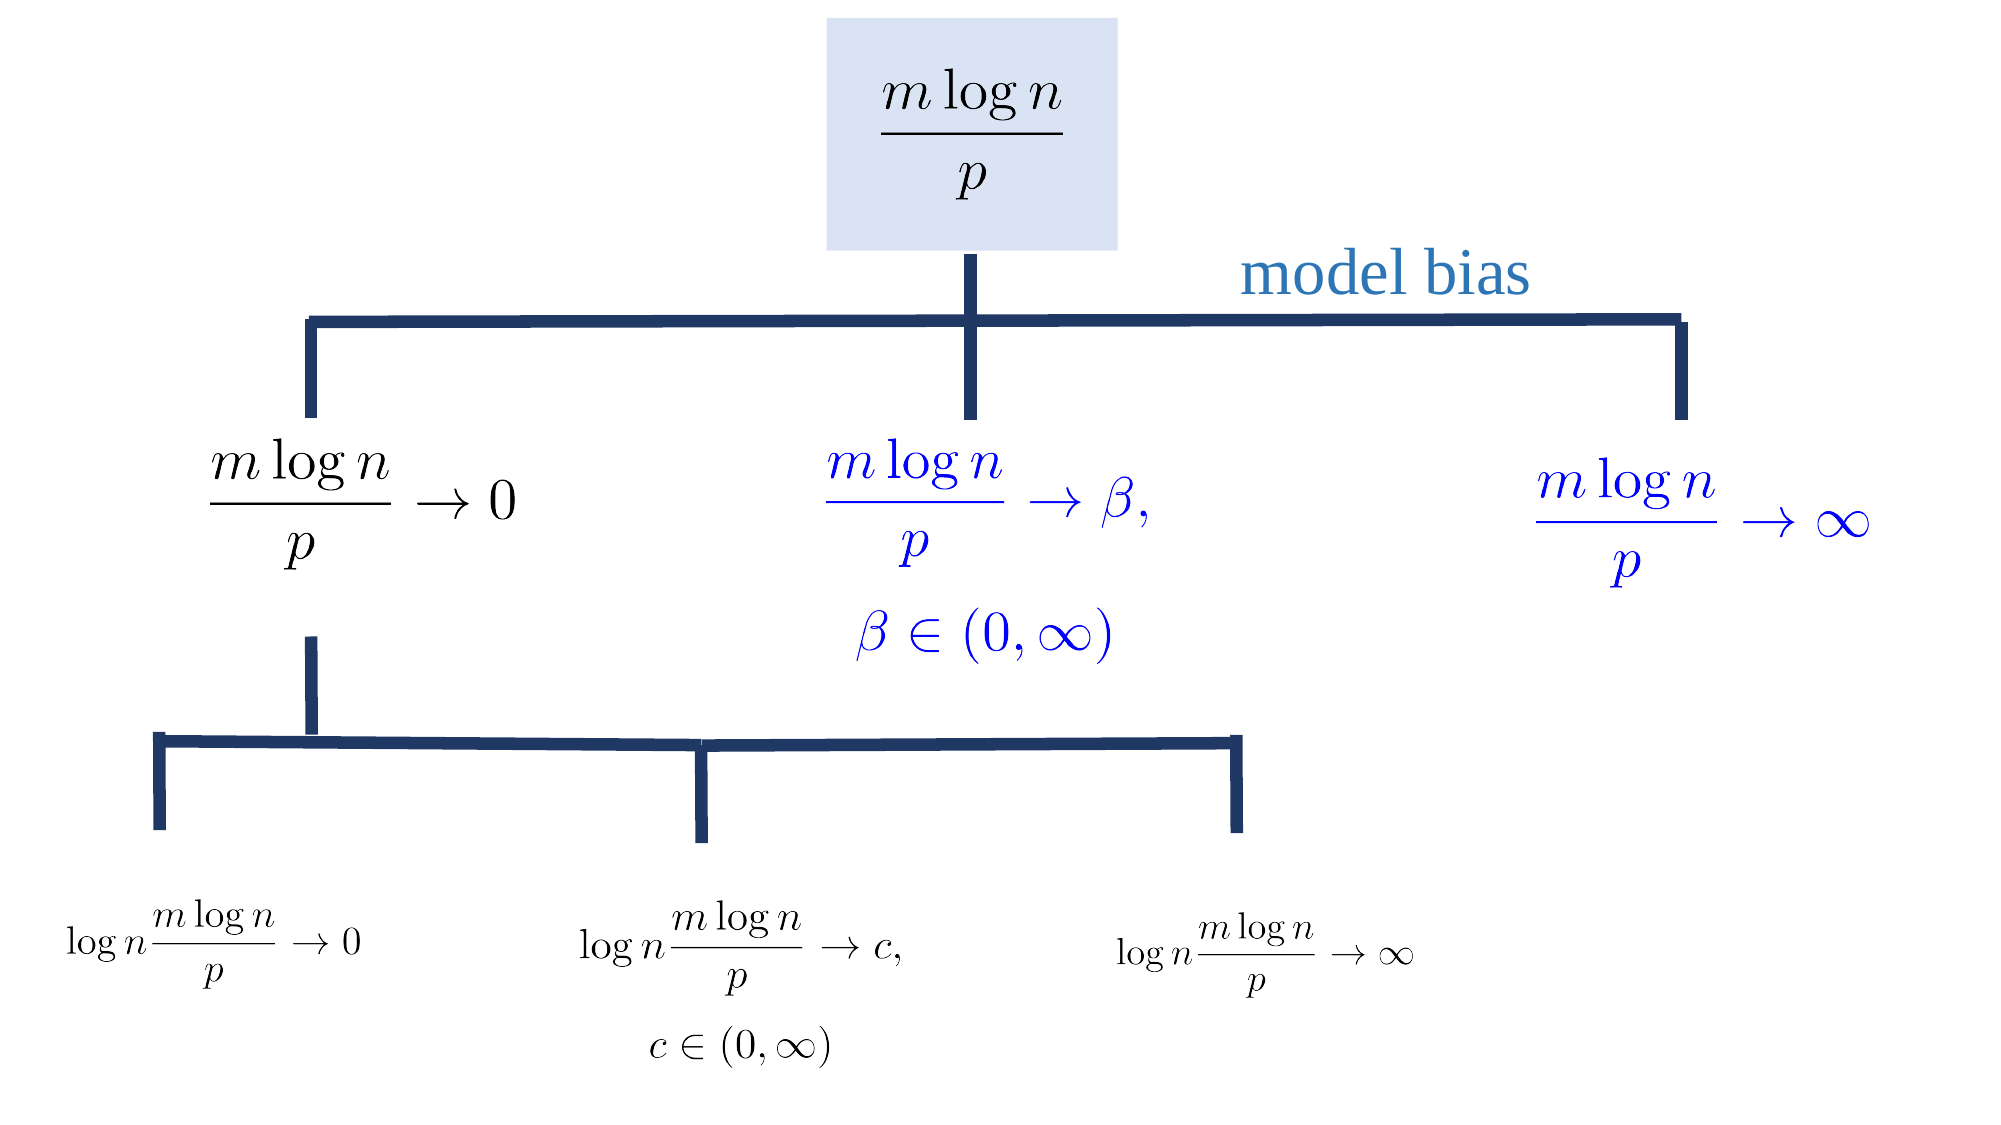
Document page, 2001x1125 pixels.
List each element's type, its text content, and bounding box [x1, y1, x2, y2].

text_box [701, 734, 1237, 834]
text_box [158, 731, 702, 844]
picture [210, 438, 515, 570]
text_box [308, 319, 970, 421]
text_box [67, 899, 1413, 1068]
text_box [826, 17, 1118, 251]
text_box model bias [1225, 220, 1565, 316]
picture [826, 438, 1147, 664]
picture [1535, 457, 1869, 588]
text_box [971, 319, 1682, 421]
